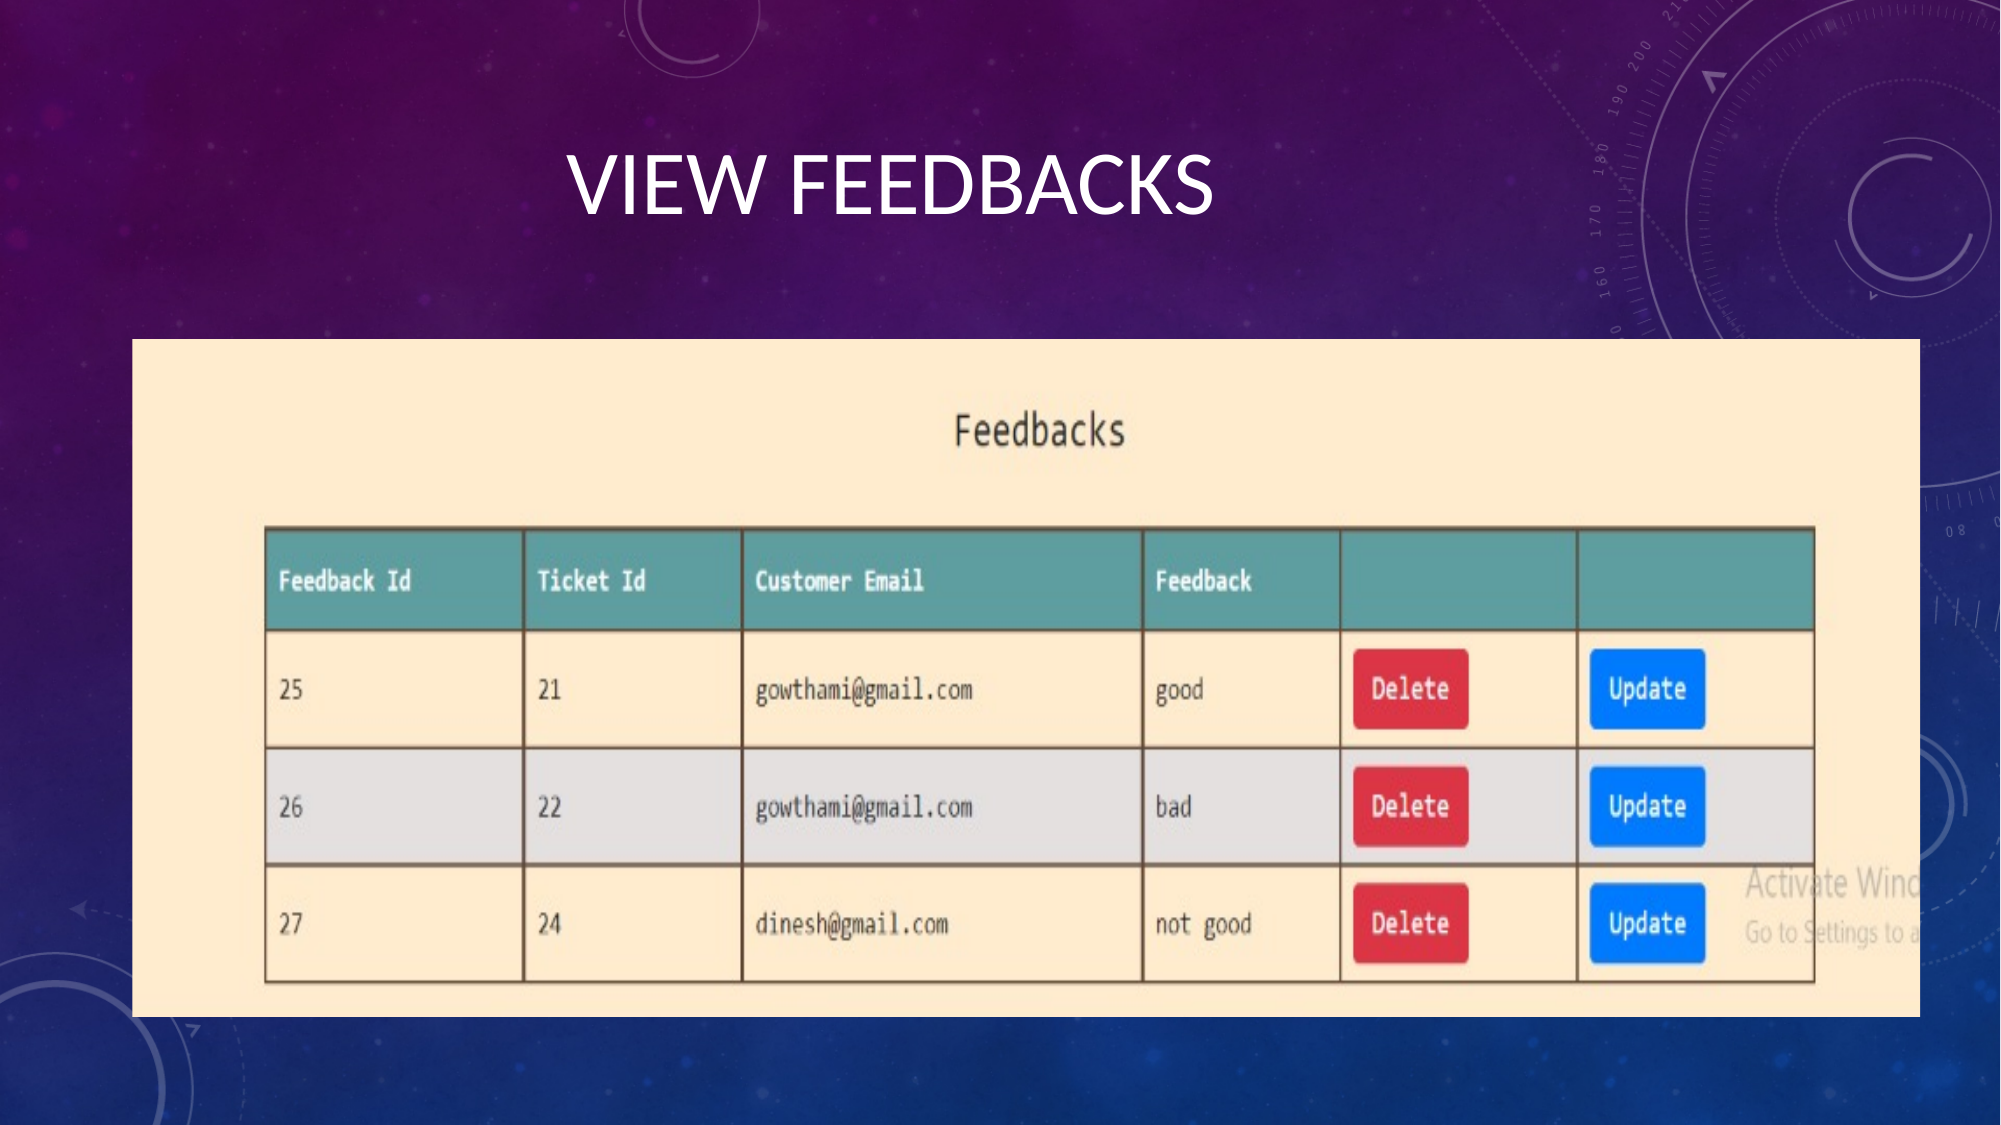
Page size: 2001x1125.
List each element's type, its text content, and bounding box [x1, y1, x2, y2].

picture [0, 0, 2001, 1125]
title VIEW FEEDBACKS [551, 58, 2000, 297]
